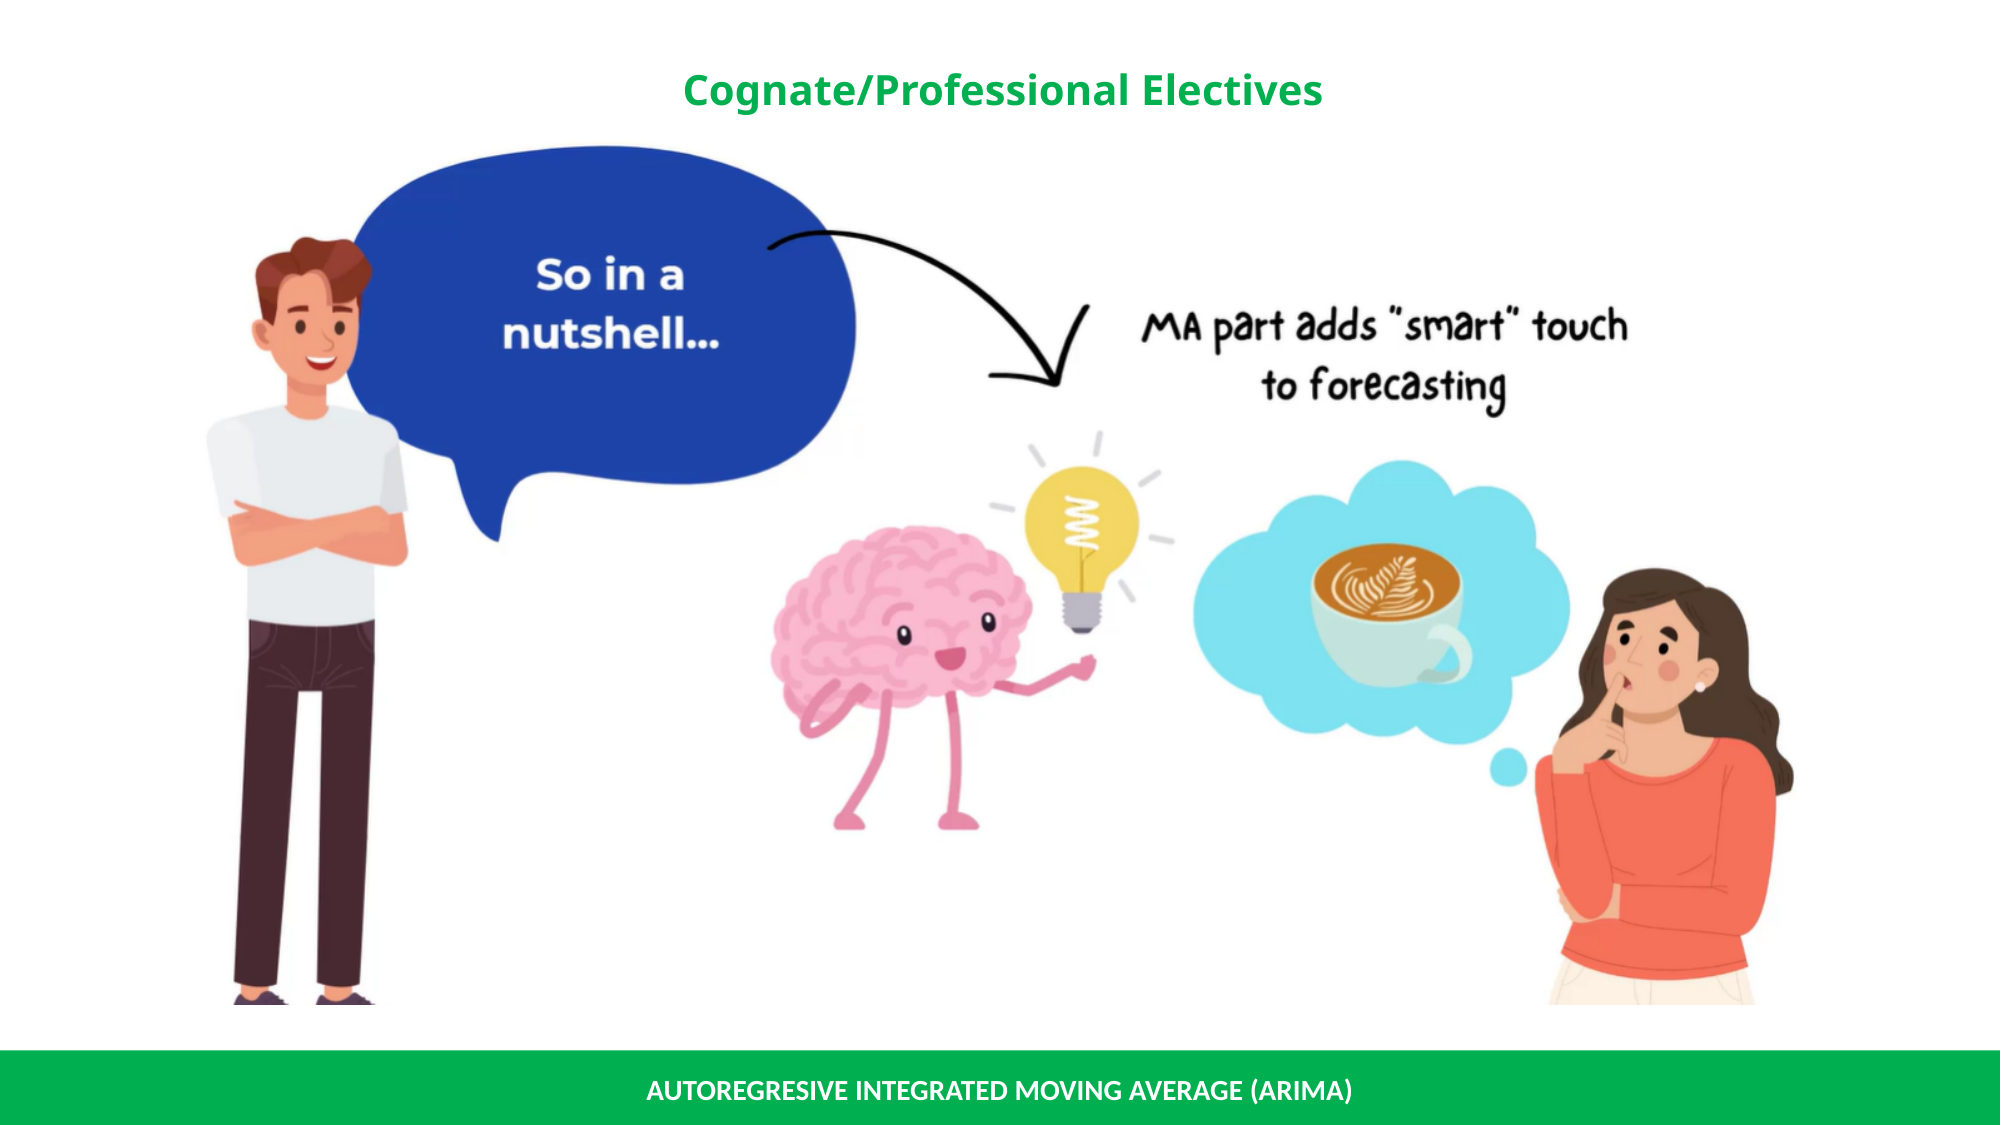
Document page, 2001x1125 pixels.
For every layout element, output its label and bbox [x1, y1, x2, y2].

picture [186, 119, 1814, 1006]
